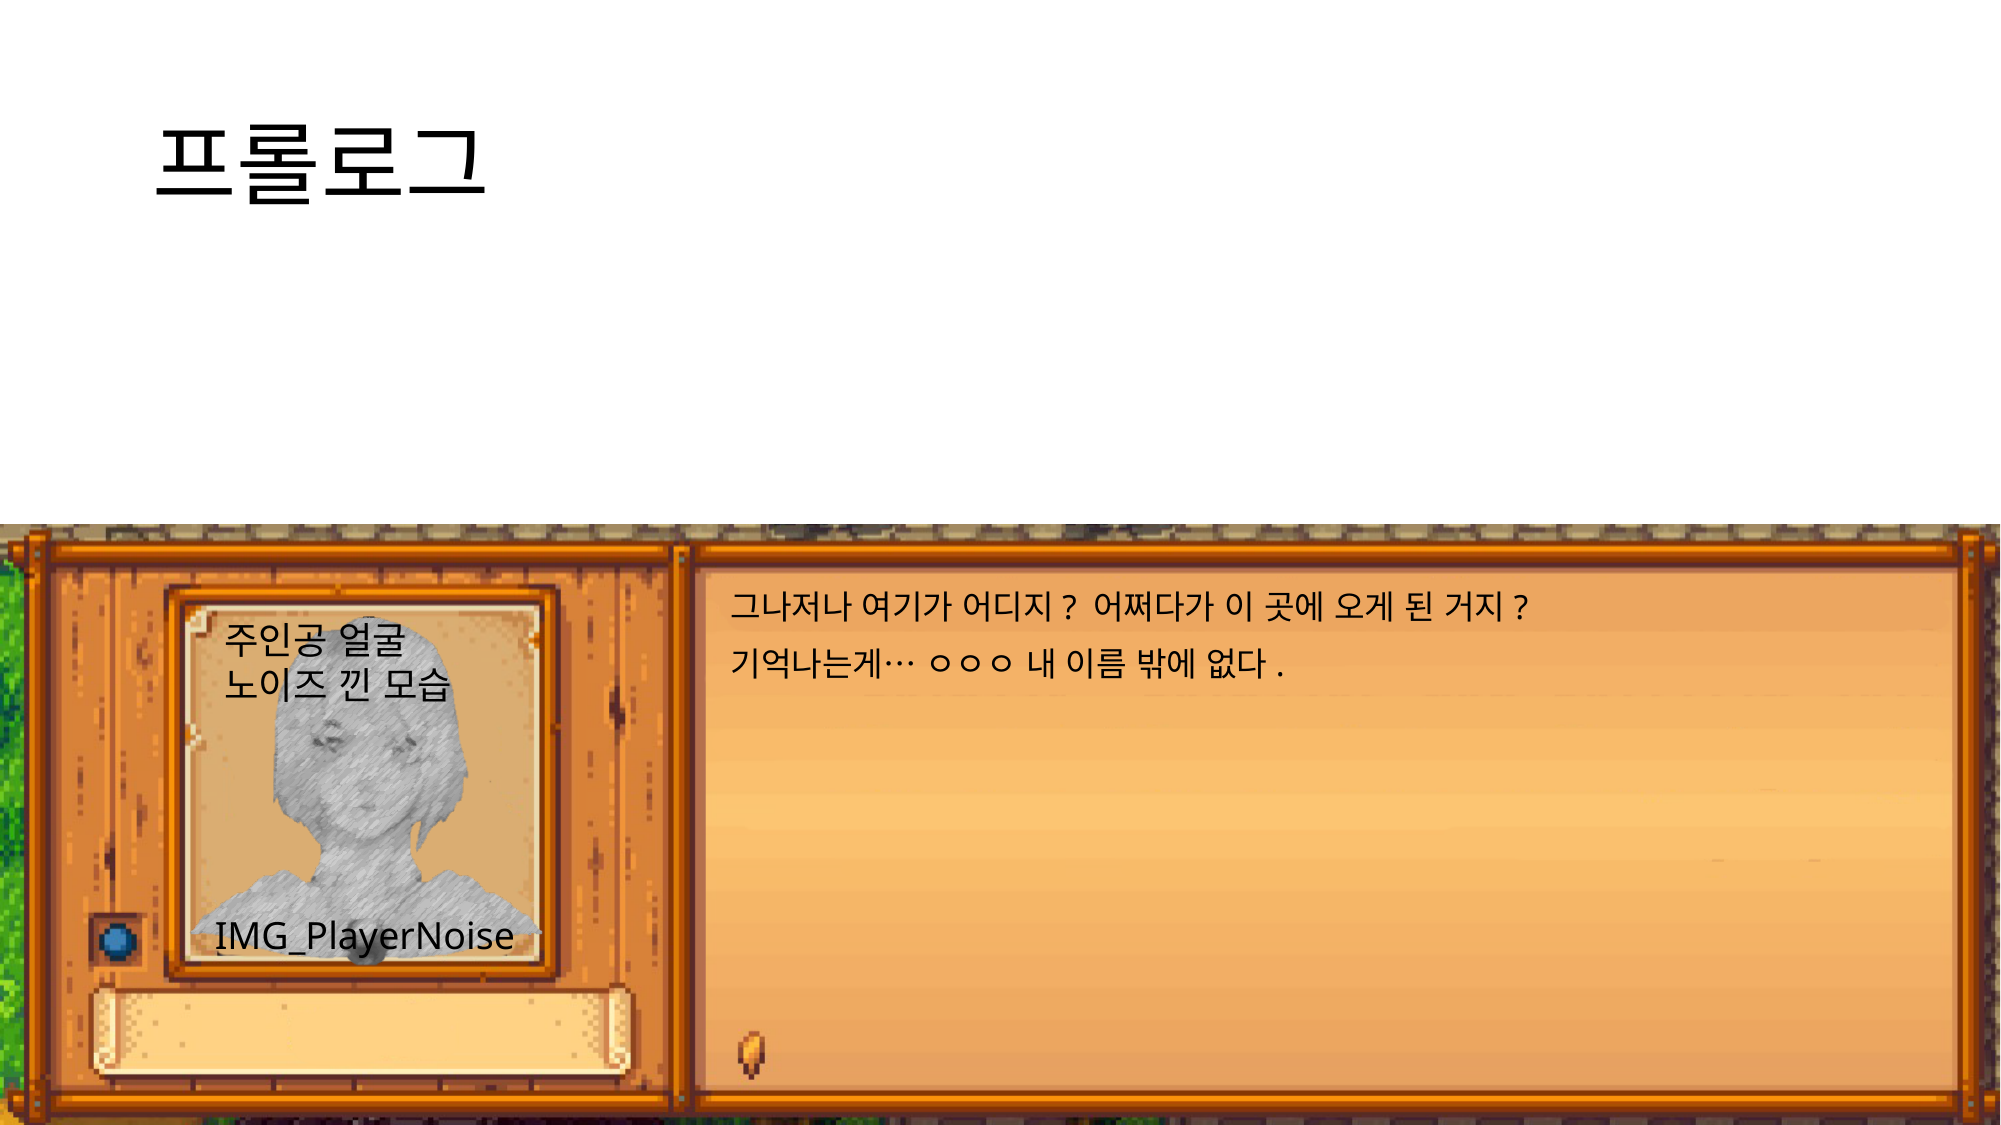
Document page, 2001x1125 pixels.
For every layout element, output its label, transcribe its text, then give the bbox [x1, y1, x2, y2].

picture [0, 524, 2001, 1125]
title 프롤로그 [137, 59, 1863, 278]
text_box 주인공 얼굴 노이즈 낀 모습 [209, 609, 523, 614]
list 그나저나 여기가 어디지? 어쩌다가 이 곳에 오게 된 거지? 기억나는게… ㅇㅇㅇ 내 이름 밖에 없다. [715, 583, 1938, 1073]
